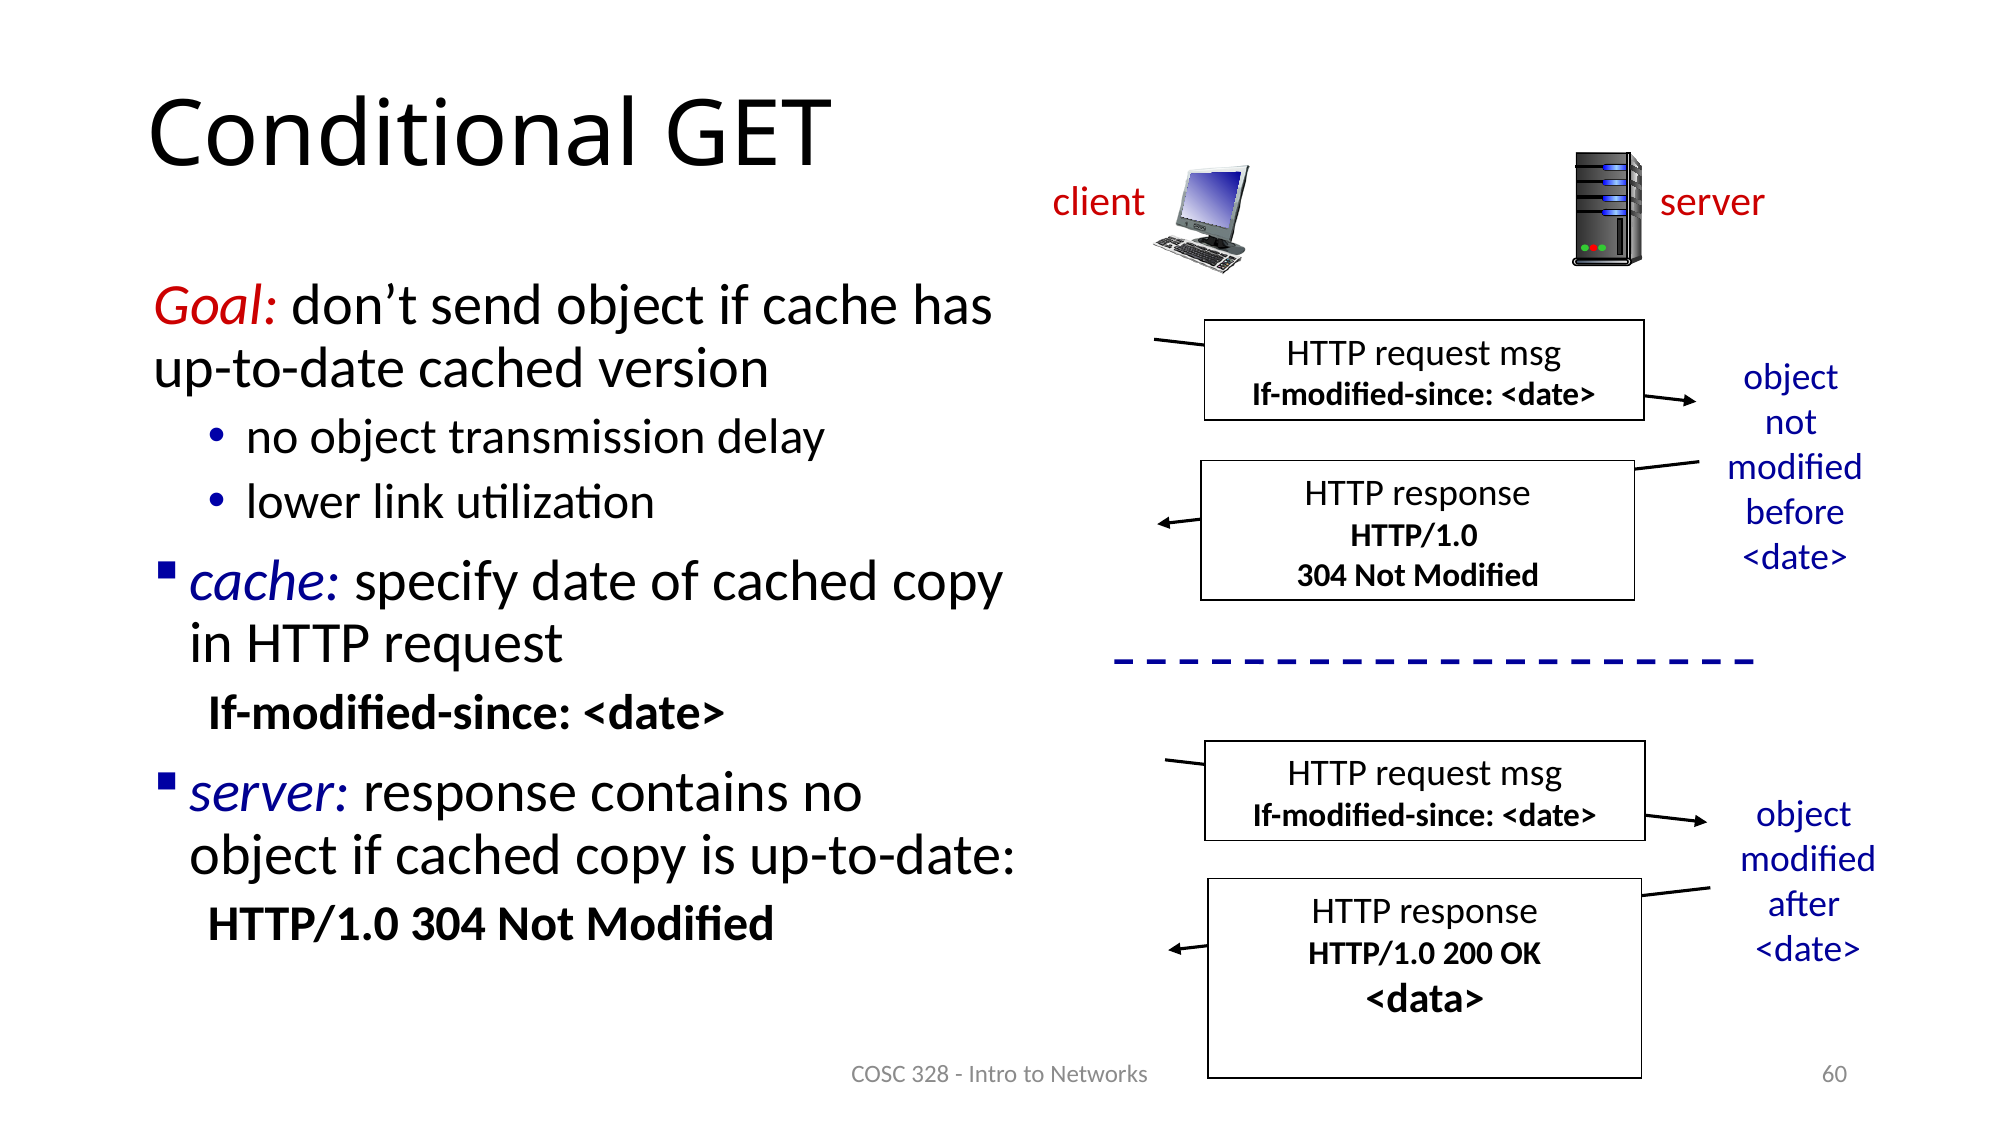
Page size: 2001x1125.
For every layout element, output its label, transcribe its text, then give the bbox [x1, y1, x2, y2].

text_box object modified after <date> [1725, 781, 1892, 976]
text_box [1157, 516, 1200, 529]
text_box [1645, 814, 1708, 828]
footer COSC 328 - Intro to Networks [662, 1042, 1338, 1103]
text_box HTTP request msg If-modified-since: <date> [1205, 740, 1645, 841]
text_box HTTP response HTTP/1.0 200 OK <data> [1208, 878, 1642, 1079]
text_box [1035, 152, 1782, 282]
text_box [1645, 394, 1697, 407]
text_box [1168, 942, 1208, 955]
title Conditional GET [131, 62, 1856, 209]
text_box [1201, 460, 1635, 603]
text_box object not modified before <date> [1712, 344, 1879, 585]
text_box Goal: don’t send object if cache has up-to-date cached version no object transmission delay lower link utilization cache: specify date of cached copy in HTTP request If-modified-since: <date> server: response contains no object if cached copy is up-to-date: HTTP/1.0 304 Not Modified [117, 266, 1036, 1109]
text_box HTTP request msg If-modified-since: <date> [1204, 320, 1645, 420]
slide_number 60 [1412, 1042, 1863, 1103]
